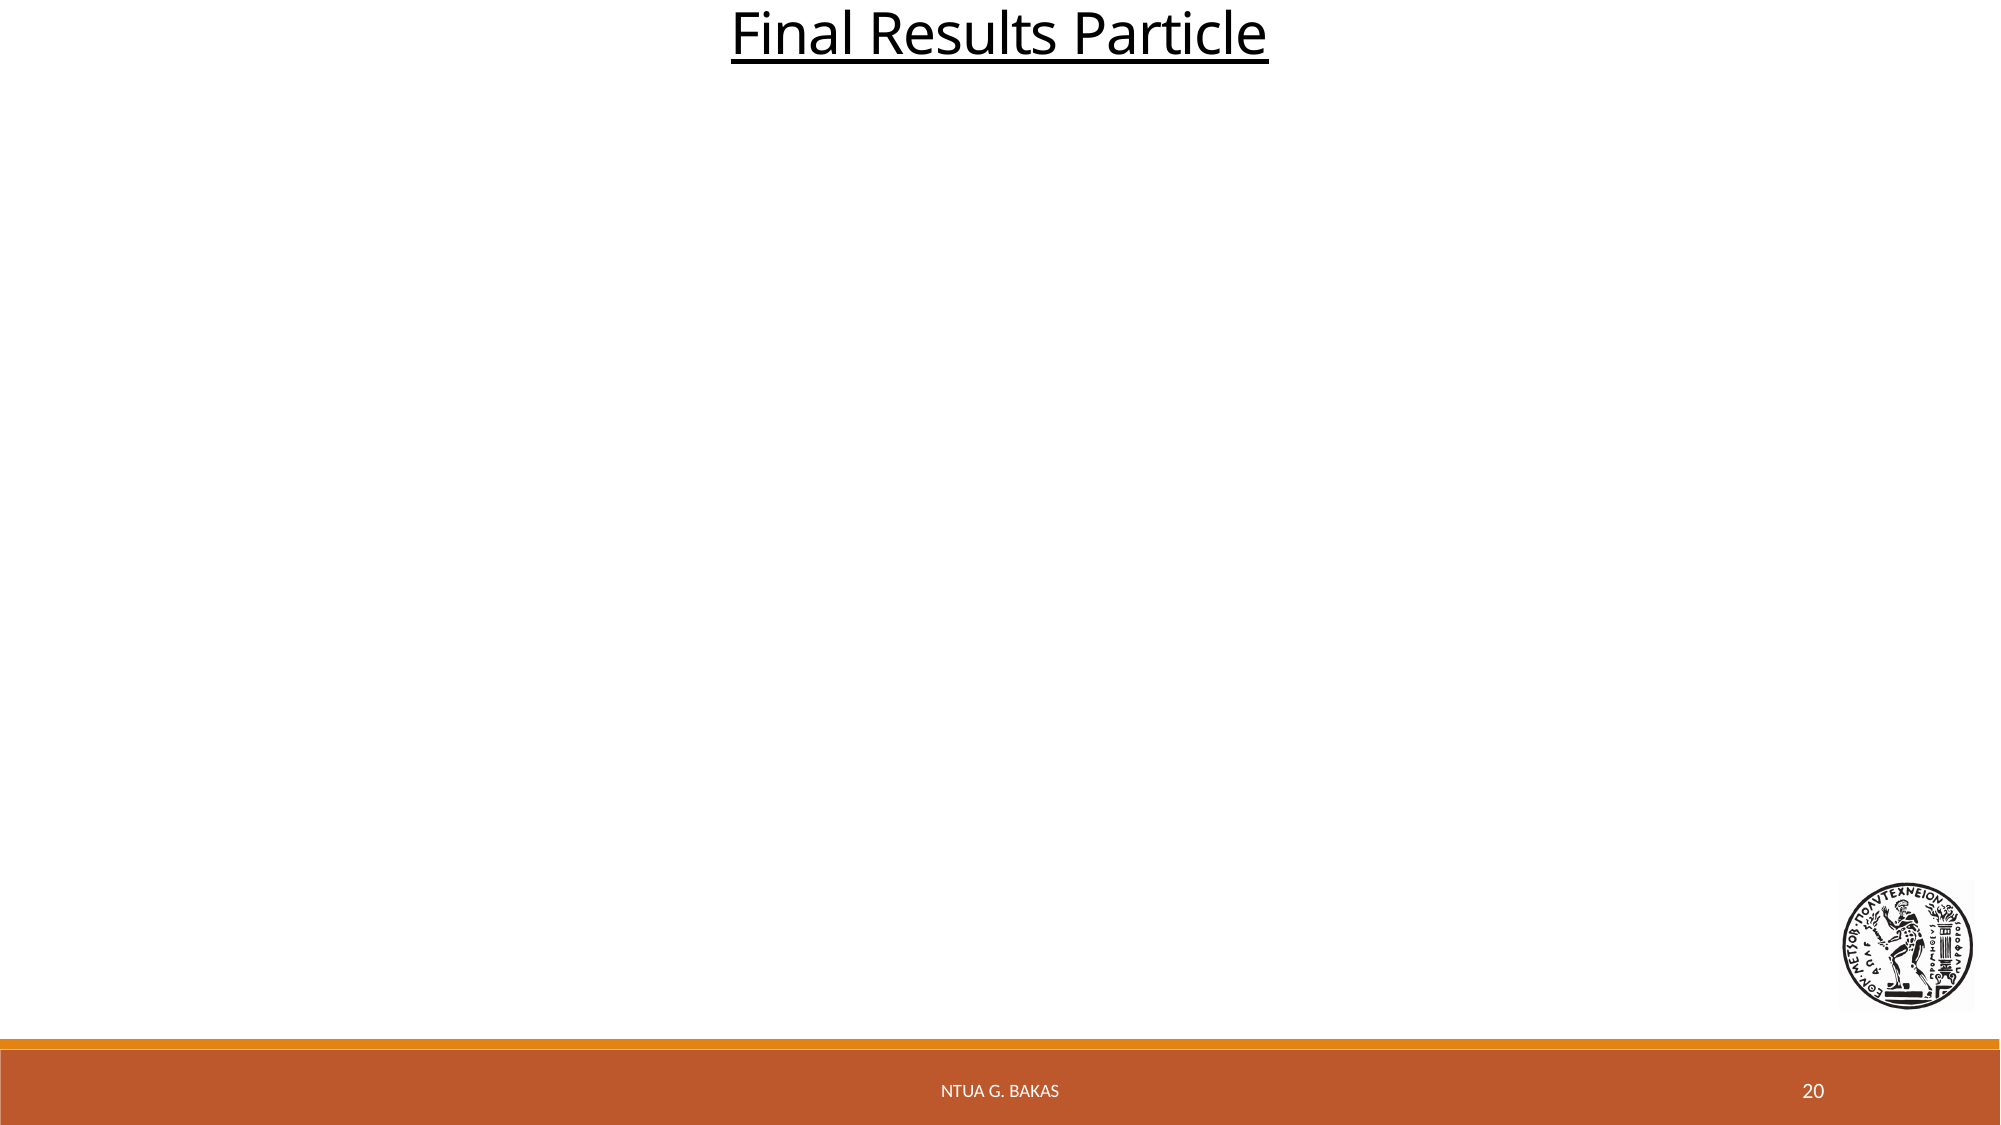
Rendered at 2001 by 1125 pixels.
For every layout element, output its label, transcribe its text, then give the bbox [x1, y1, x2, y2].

text_box Final Results Particle [136, 0, 1863, 75]
picture [1839, 880, 1975, 1012]
footer NTUA G. Bakas [604, 1059, 1396, 1120]
slide_number 20 [1624, 1059, 1840, 1120]
